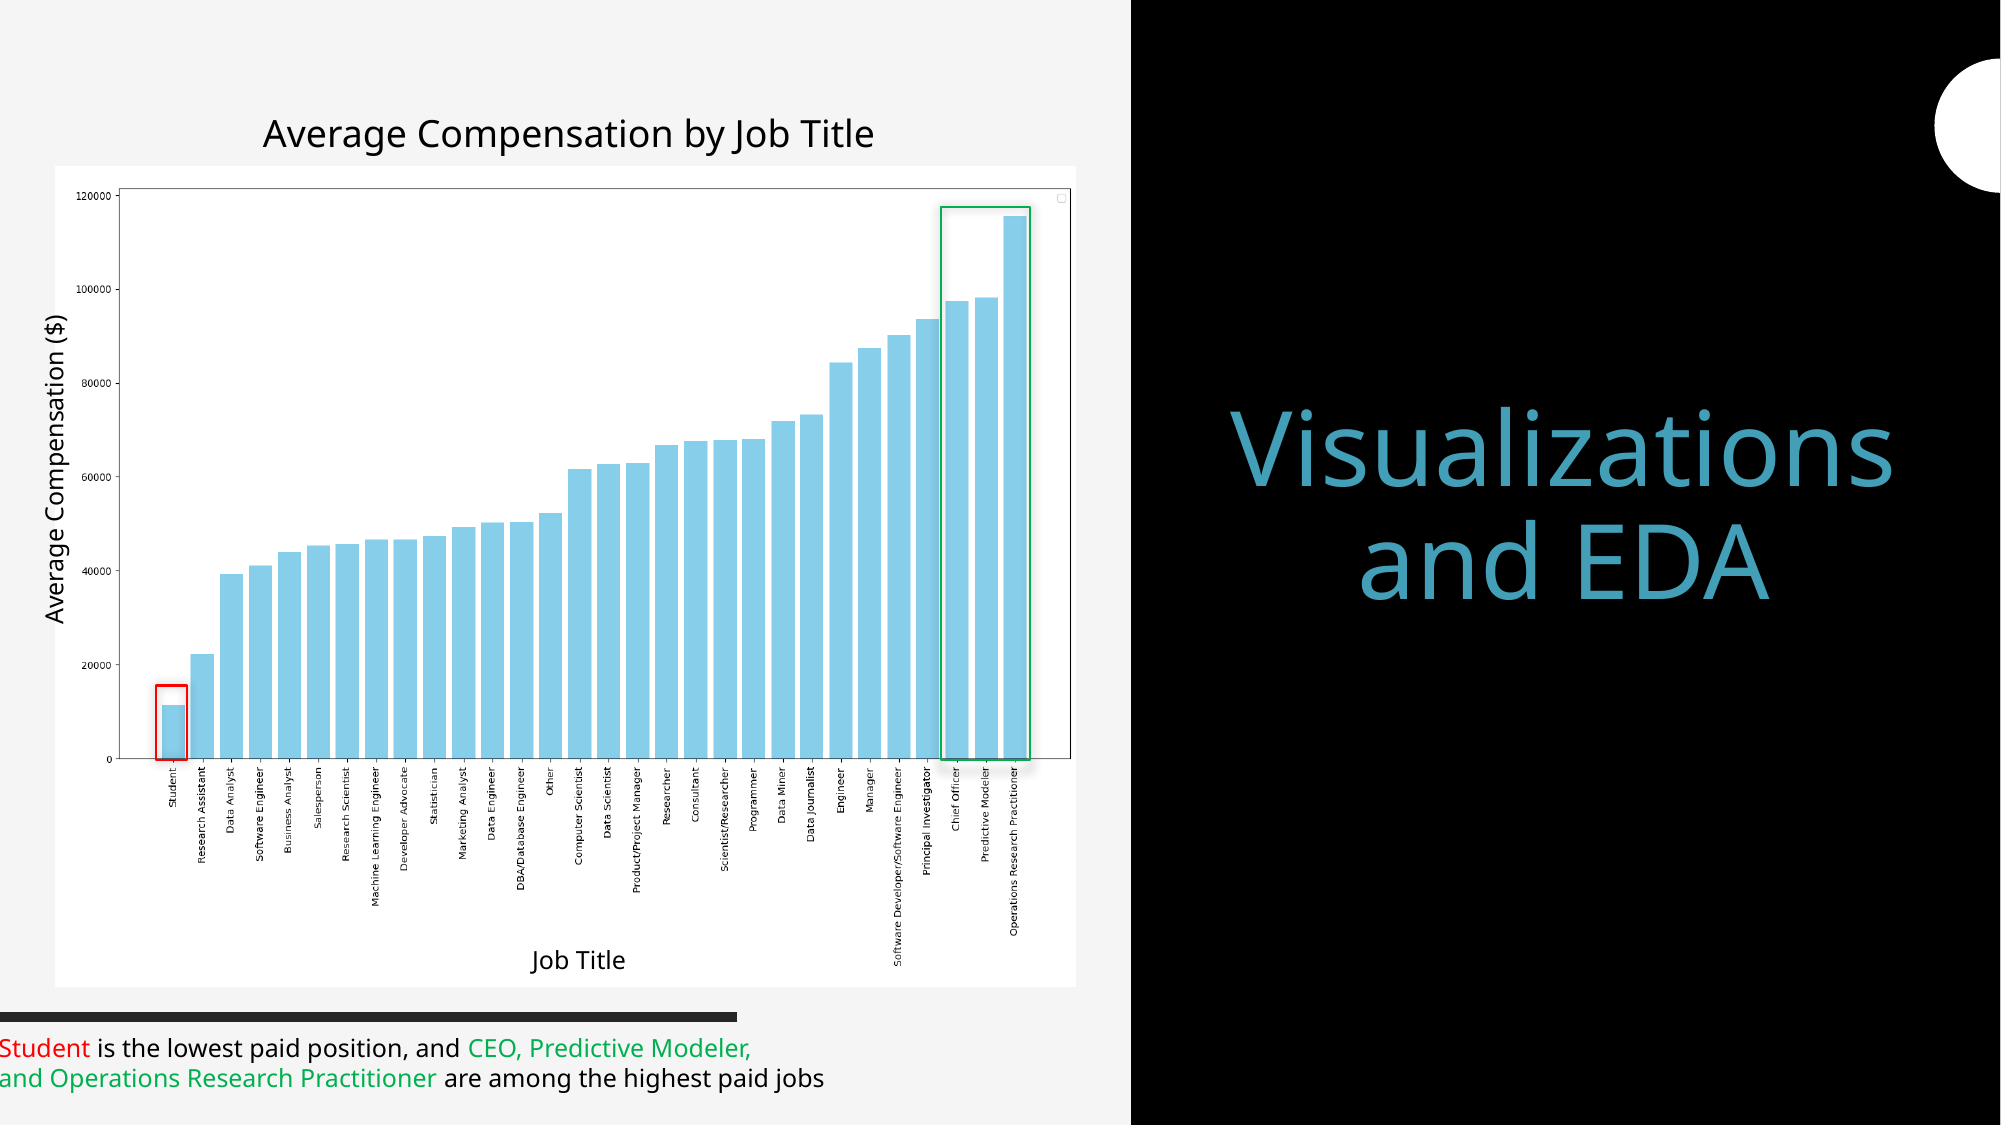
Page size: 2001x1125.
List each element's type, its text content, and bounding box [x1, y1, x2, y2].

picture [55, 166, 1076, 987]
text_box Average Compensation by Job Title [248, 102, 891, 163]
text_box Average Compensation ($) [30, 300, 55, 640]
text_box Student is the lowest paid position, and CEO, Predictive Modeler, and Operations Research Practitioner are among the highest paid jobs [0, 1025, 841, 1101]
title Visualizations and EDA [1183, 312, 1945, 706]
